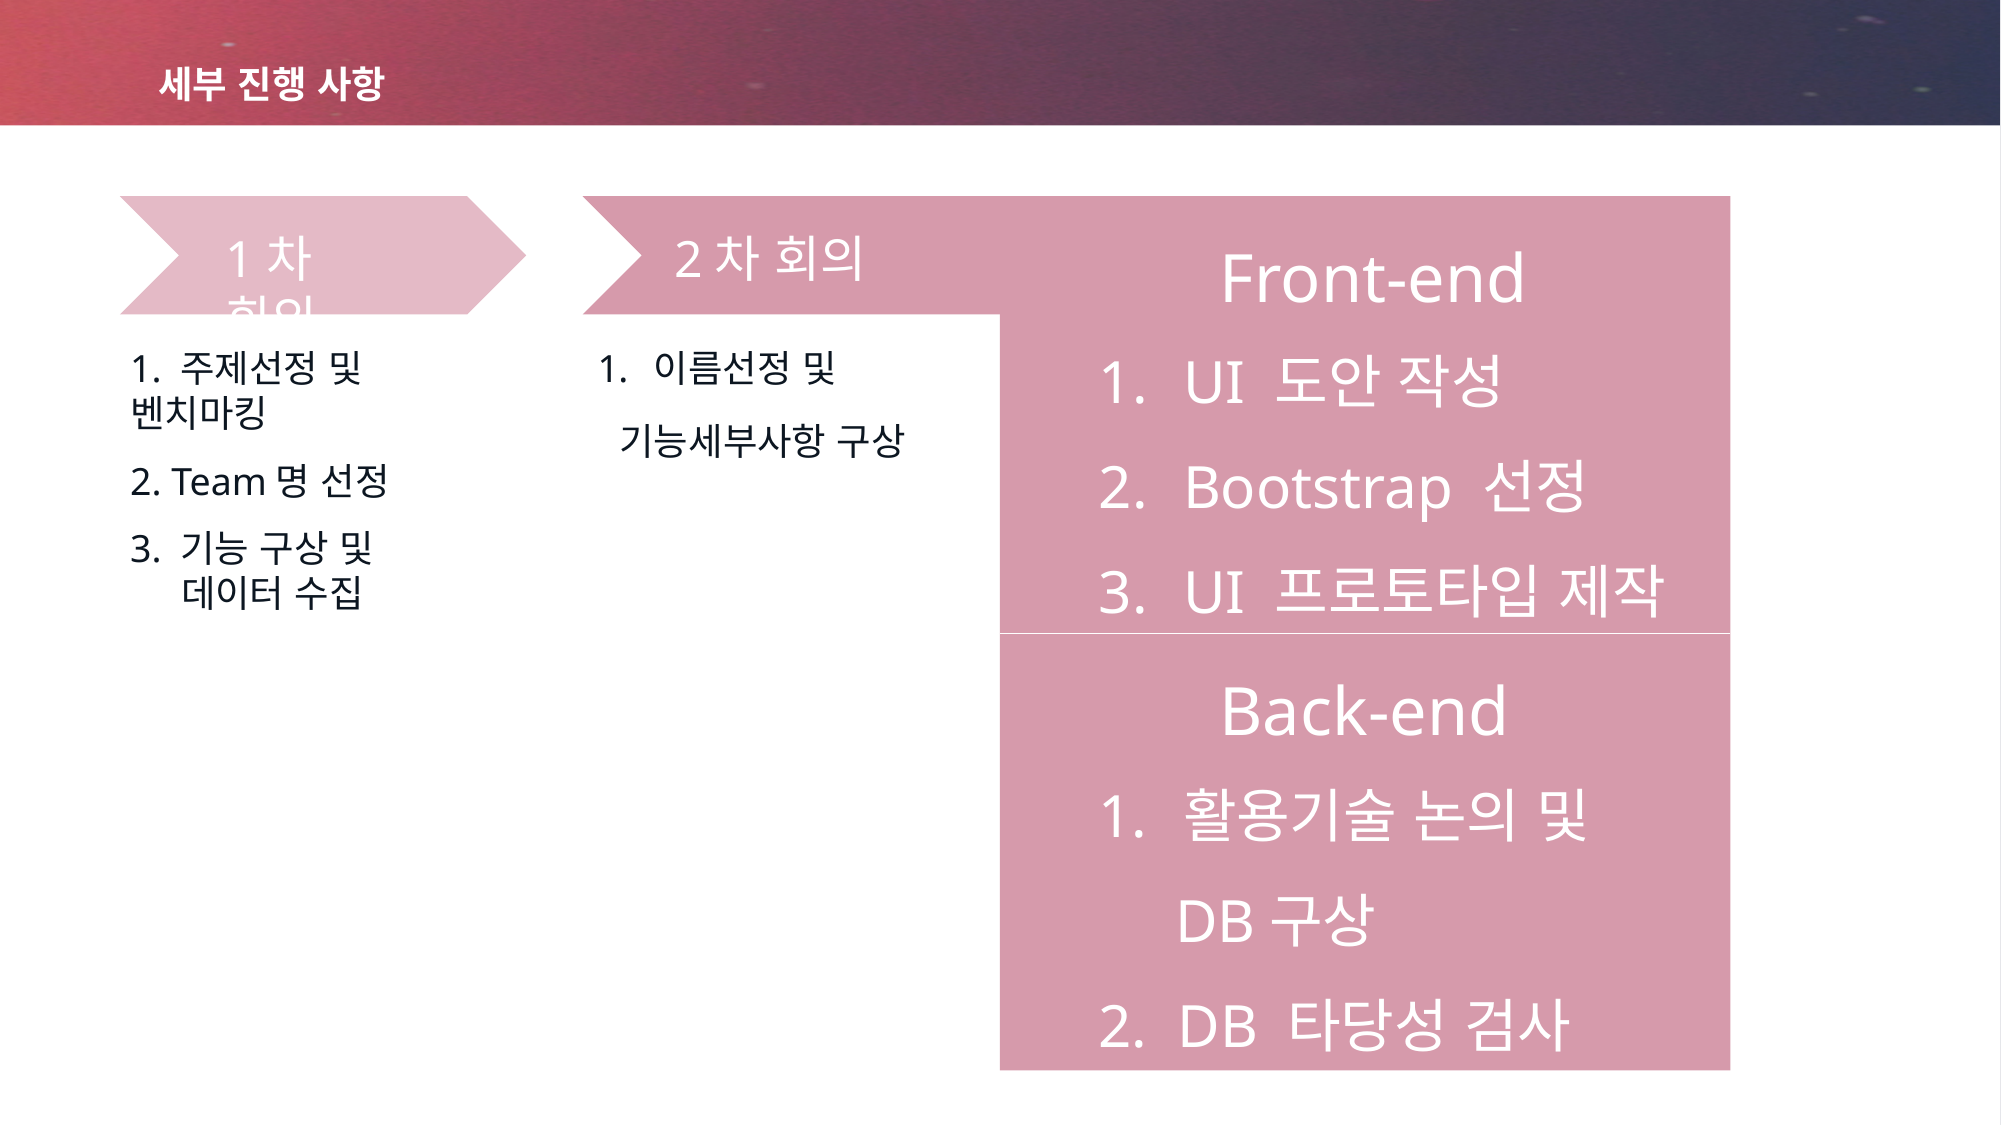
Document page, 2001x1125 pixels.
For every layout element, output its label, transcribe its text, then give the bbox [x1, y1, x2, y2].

picture [0, 0, 2001, 1125]
text_box 1. 주제선정 및 벤치마킹 2. Team명 선정 3. 기능 구상 및 데이터 수집 [115, 338, 520, 623]
text_box Front-end [1204, 228, 1589, 324]
title 세부 진행 사항 [143, 53, 510, 114]
text_box Back-end [1204, 661, 1589, 757]
text_box [998, 194, 1732, 636]
text_box 활용기술 논의 및 DB구상 2. DB 타당성 검사 [1084, 771, 1761, 1067]
text_box [998, 633, 1732, 1072]
text_box [580, 194, 998, 317]
text_box UI 도안 작성 Bootstrap 선정 UI 프로토타입 제작 [1084, 338, 1761, 633]
text_box 기능세부사항 구상 [604, 410, 998, 471]
text_box 이름선정 및 [582, 338, 987, 488]
text_box 1차 회의 [210, 219, 424, 338]
text_box 2차 회의 [659, 219, 916, 295]
text_box [118, 194, 529, 317]
